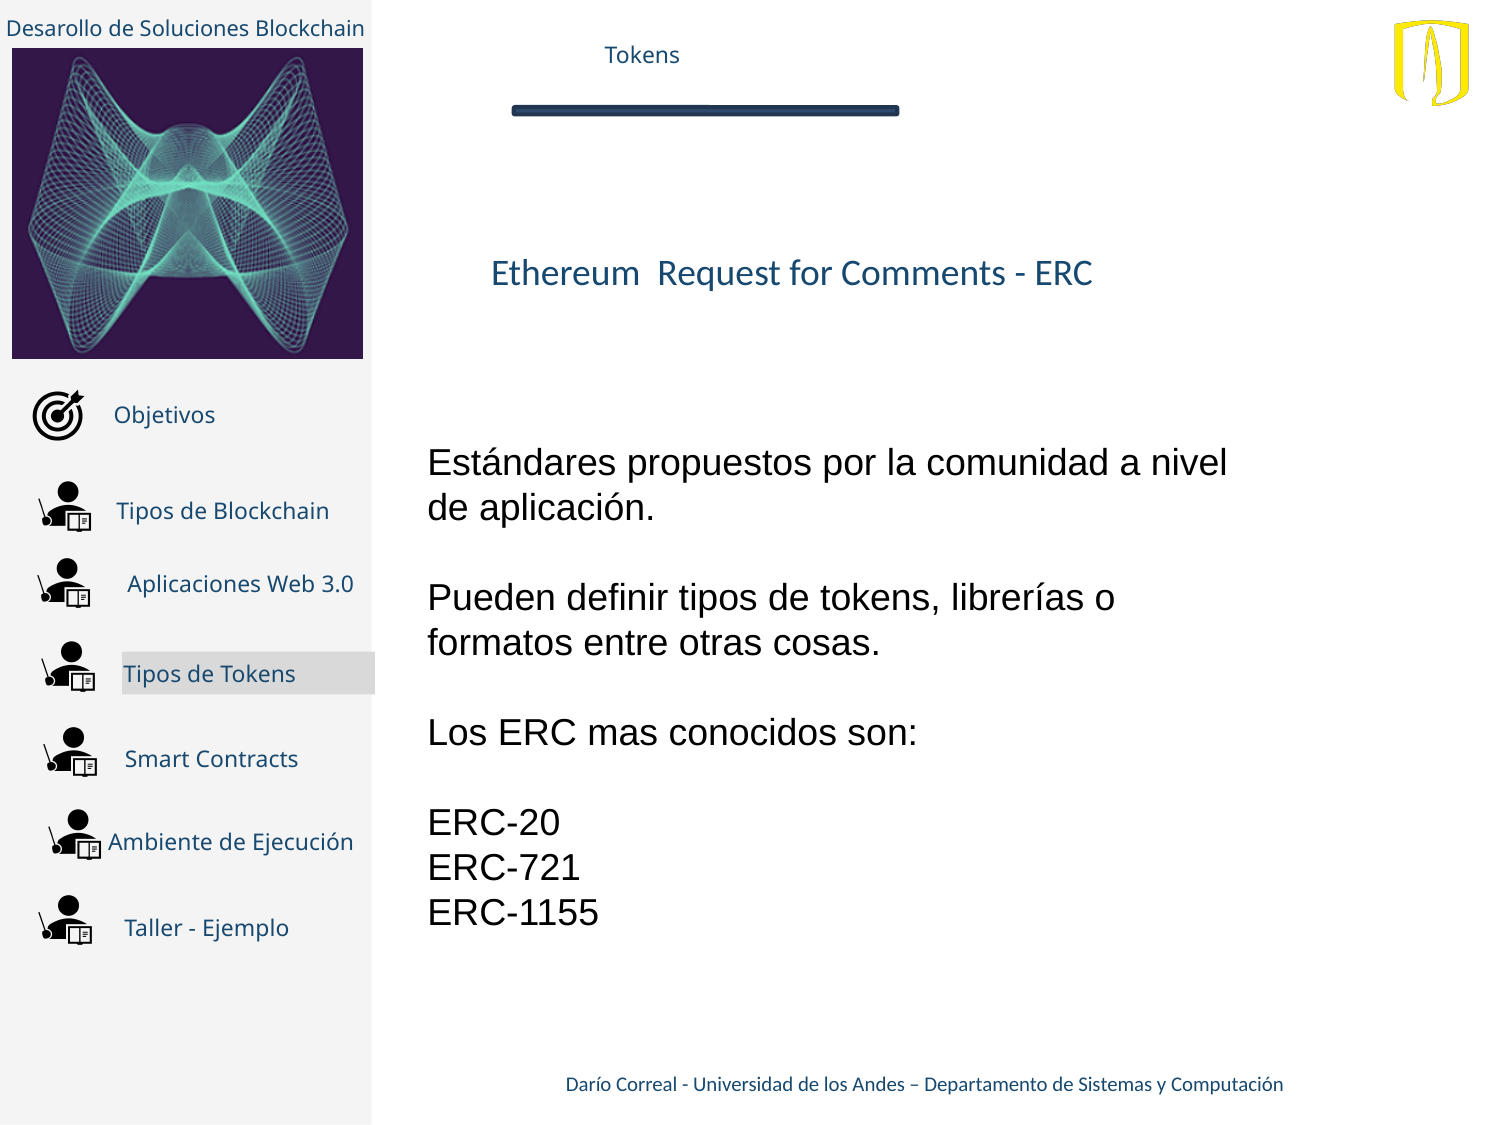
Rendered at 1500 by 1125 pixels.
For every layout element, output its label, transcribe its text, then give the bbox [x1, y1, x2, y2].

text_box Aplicaciones Web 3.0 [112, 562, 370, 605]
text_box [513, 107, 898, 115]
picture [1387, 18, 1476, 108]
picture [42, 717, 105, 781]
picture [37, 885, 100, 949]
text_box Tokens [589, 32, 695, 76]
text_box Objetivos [98, 393, 231, 436]
picture [27, 384, 90, 447]
text_box Ambiente de Ejecución [115, 820, 370, 863]
text_box [122, 651, 375, 695]
picture [37, 472, 100, 535]
text_box Darío Correal - Universidad de los Andes – Departamento de Sistemas y Computación [551, 1062, 1300, 1103]
text_box Tipos de Tokens [108, 652, 312, 695]
text_box Tipos de Blockchain [104, 489, 345, 532]
picture [46, 800, 110, 863]
text_box Smart Contracts [110, 737, 314, 780]
picture [12, 48, 363, 359]
picture [35, 549, 99, 612]
picture [40, 632, 103, 695]
text_box Taller - Ejemplo [109, 905, 305, 948]
text_box Estándares propuestos por la comunidad a nivel de aplicación. Pueden definir tipos de tokens, librerías o formatos entre otras cosas. Los ERC mas conocidos son: ERC-20 ERC-721 ERC-1155 [412, 430, 1275, 908]
text_box Ethereum Request for Comments - ERC [374, 240, 1210, 300]
